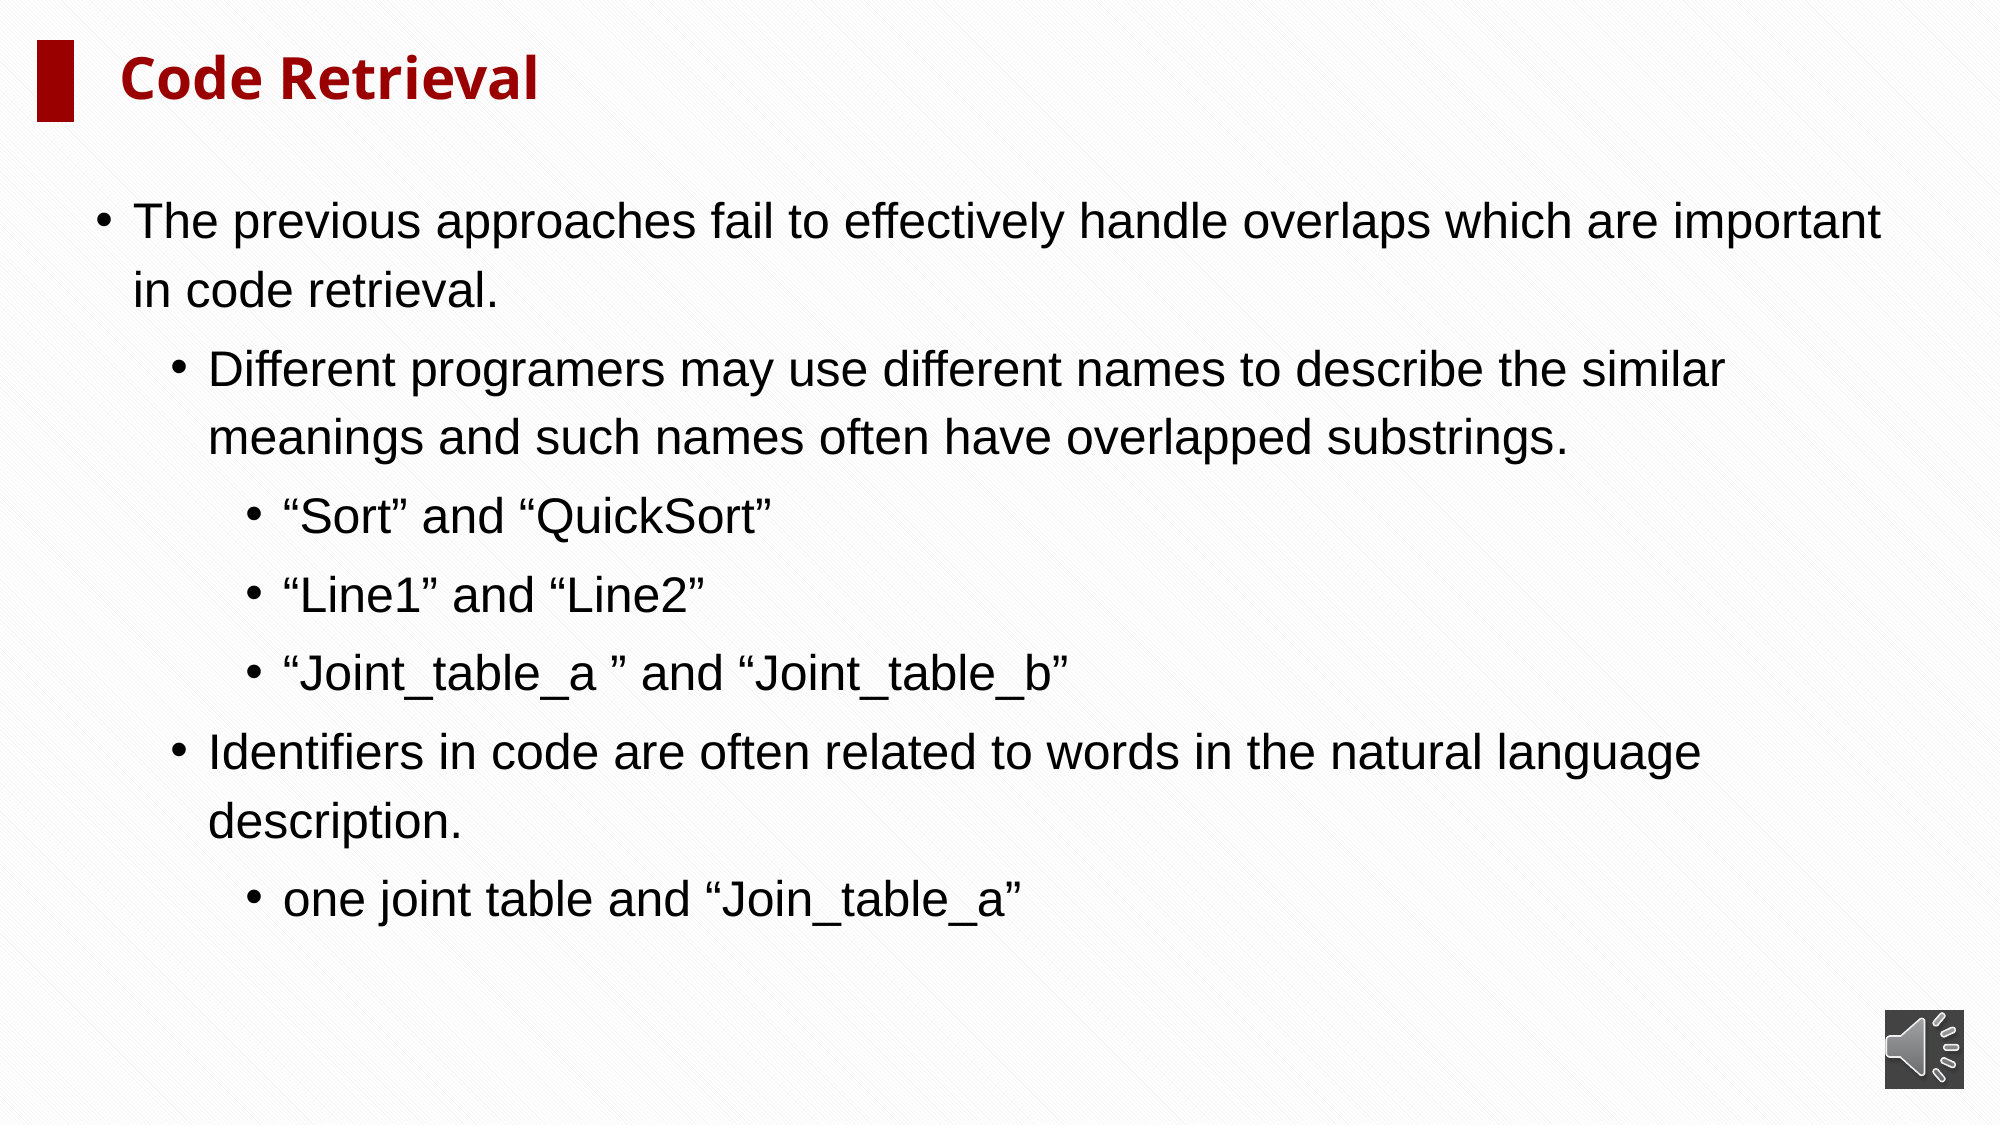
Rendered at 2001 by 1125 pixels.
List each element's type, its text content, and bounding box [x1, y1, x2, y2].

list The previous approaches fail to effectively handle overlaps which are important in code retrieval. Different programers may use different names to describe the similar meanings and such names often have overlapped substrings. “Sort” and “QuickSort” “Line1” and “Line2” “Joint_table_a ” and “Joint_table_b” Identifiers in code are often related to words in the natural language description. one joint table and “Join_table_a” [80, 173, 1948, 1042]
title Code Retrieval [104, 40, 1948, 122]
picture [1884, 1009, 1965, 1090]
